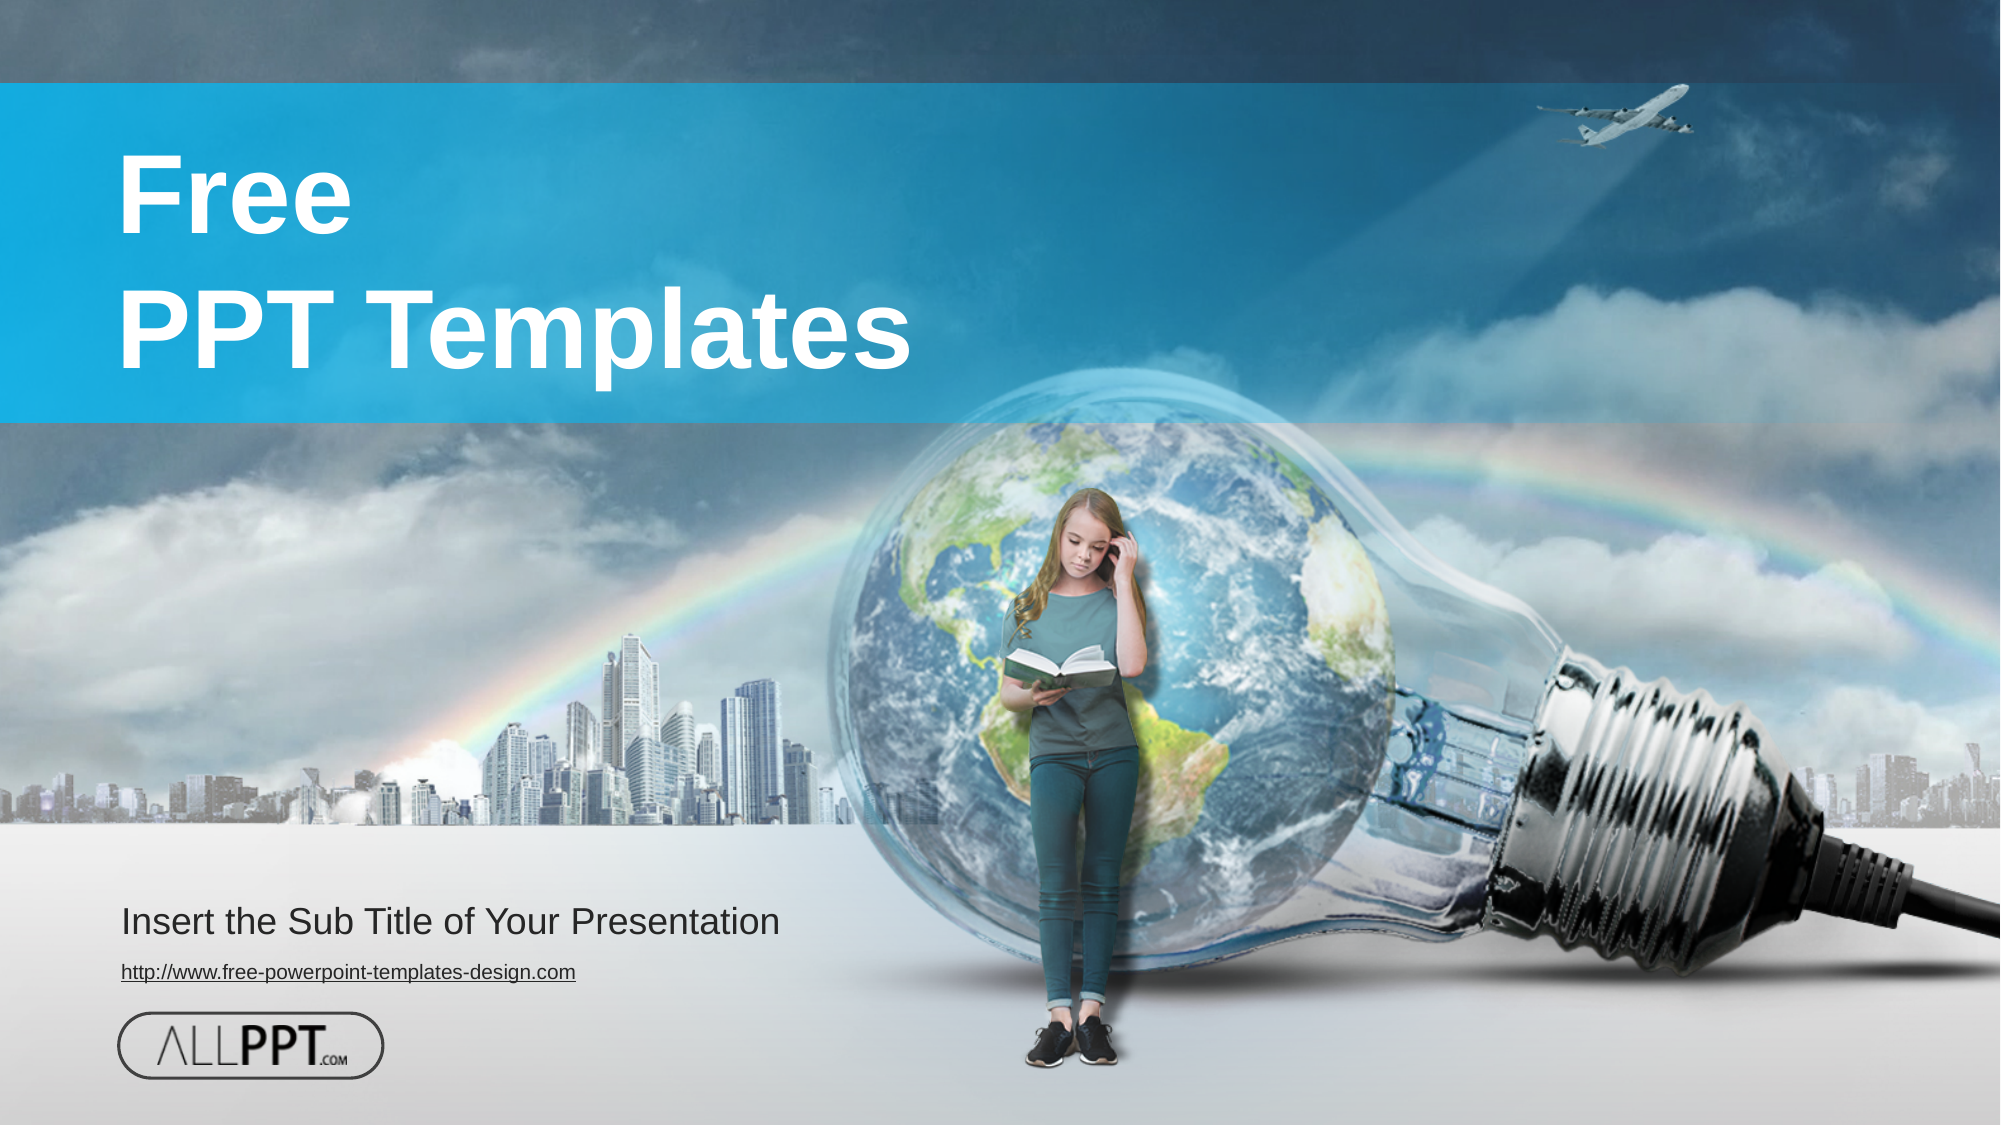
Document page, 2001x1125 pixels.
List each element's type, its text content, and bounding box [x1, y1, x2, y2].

text_box Insert the Sub Title of Your Presentation [106, 889, 289, 950]
picture [0, 0, 2001, 1125]
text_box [118, 1013, 383, 1079]
text_box Free PPT Templates [101, 113, 289, 399]
text_box [0, 83, 289, 424]
text_box http://www.free-powerpoint-templates-design.com [106, 950, 289, 991]
